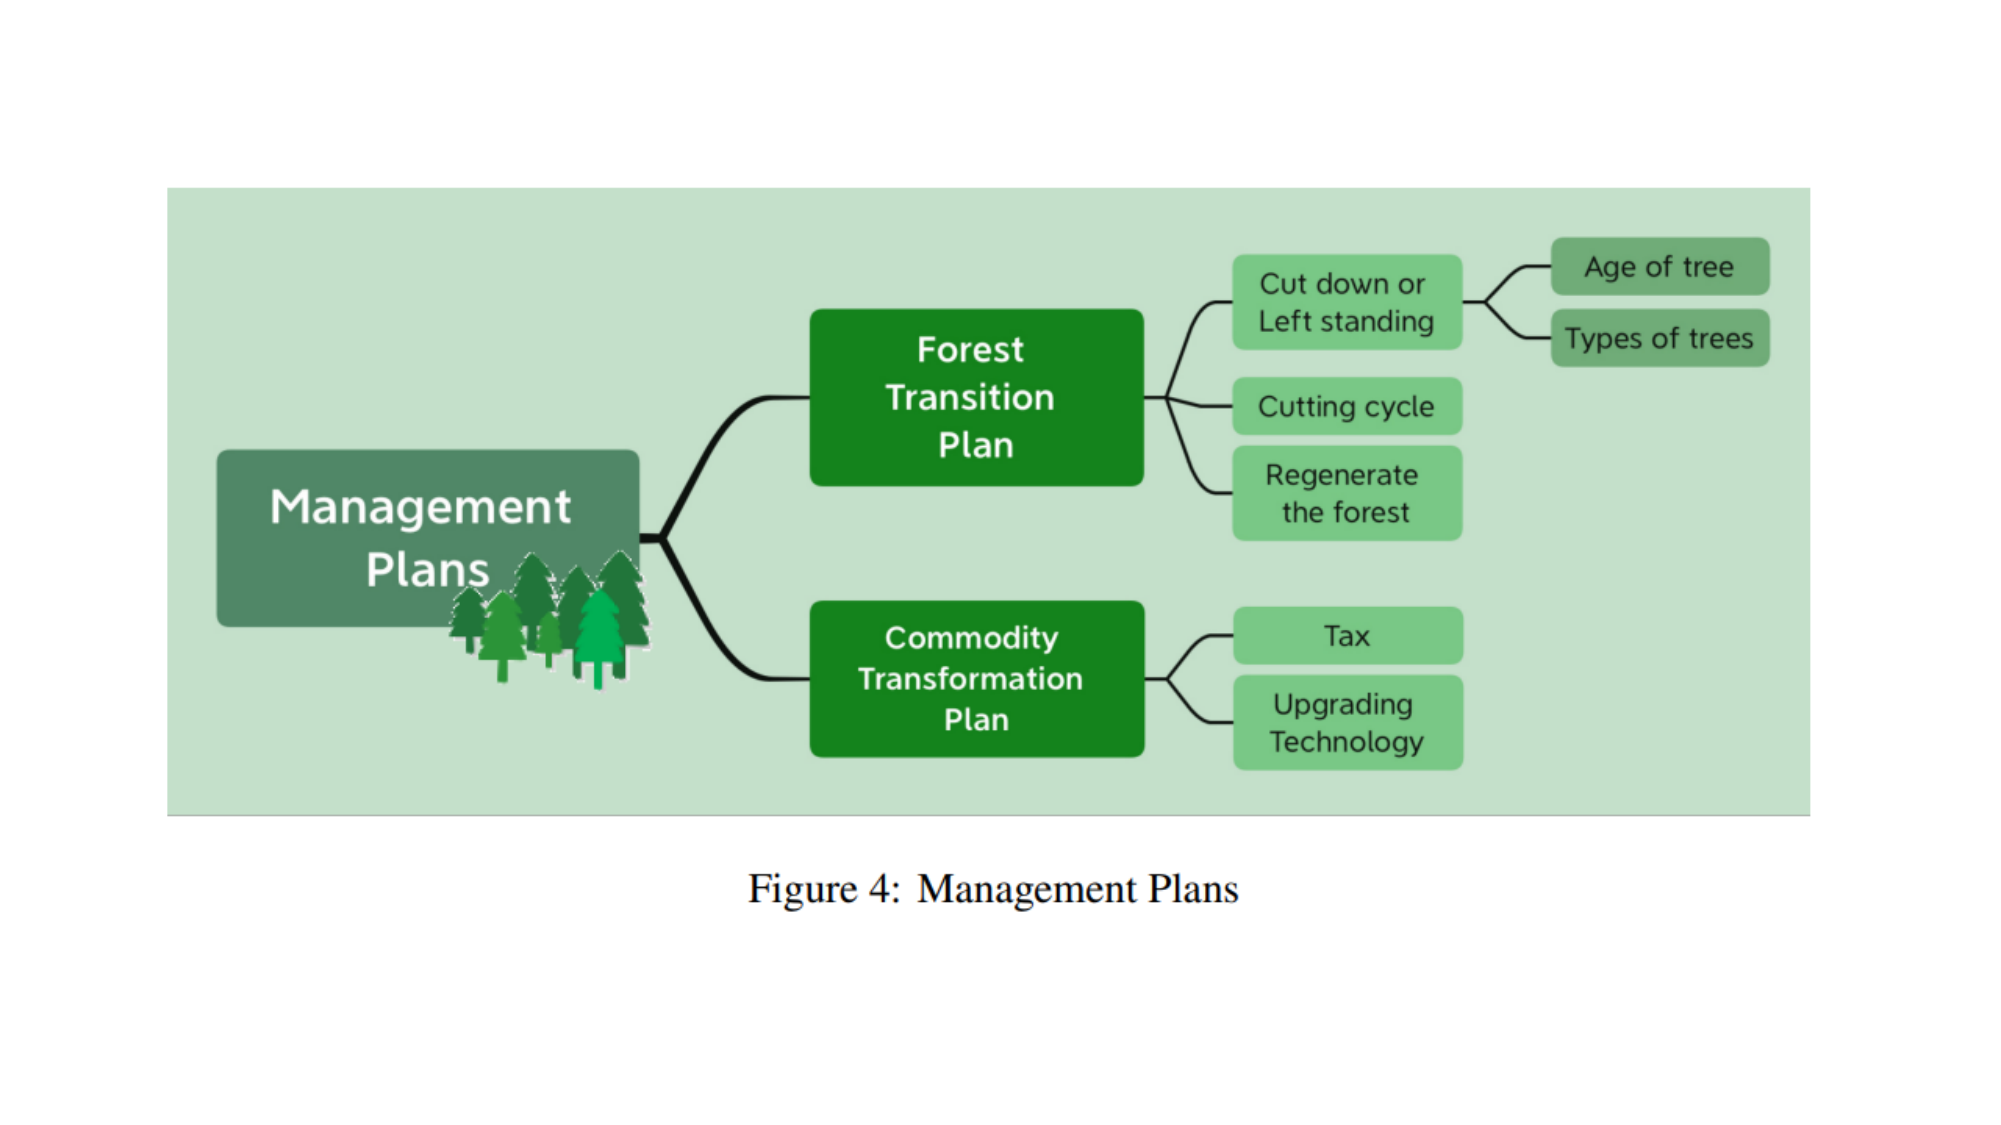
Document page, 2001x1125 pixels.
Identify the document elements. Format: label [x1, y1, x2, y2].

picture [141, 160, 1859, 965]
